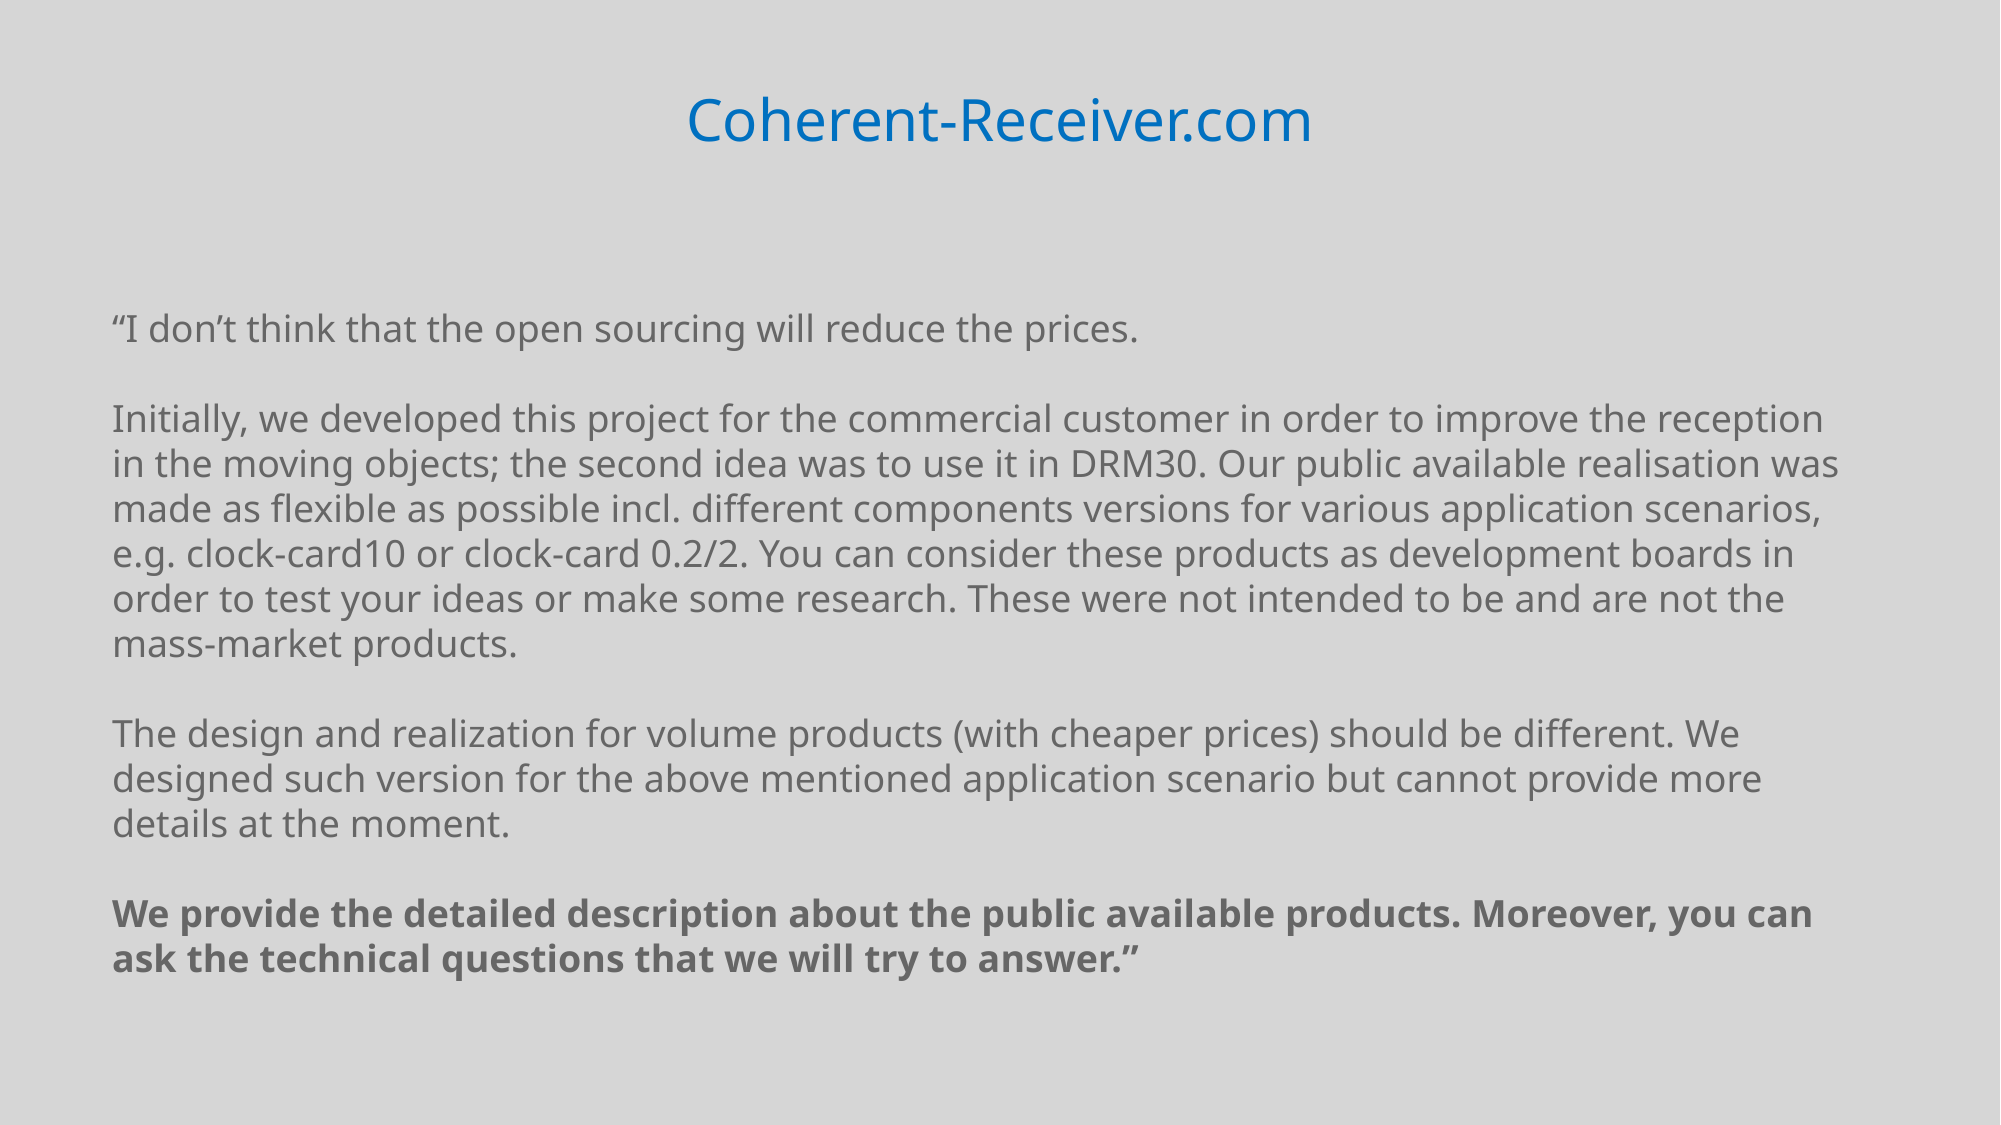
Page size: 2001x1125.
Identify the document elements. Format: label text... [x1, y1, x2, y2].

text_box “I don’t think that the open sourcing will reduce the prices. Initially, we developed this project for the commercial customer in order to improve the reception in the moving objects; the second idea was to use it in DRM30. Our public available realisation was made as flexible as possible incl. different components versions for various application scenarios, e.g. clock-card10 or clock-card 0.2/2. You can consider these products as development boards in order to test your ideas or make some research. These were not intended to be and are not the mass-market products. The design and realization for volume products (with cheaper prices) should be different. We designed such version for the above mentioned application scenario but cannot provide more details at the moment. We provide the detailed description about the public available products. Moreover, you can ask the technical questions that we will try to answer.” [97, 297, 1864, 987]
text_box Coherent-Receiver.com [270, 75, 1730, 161]
